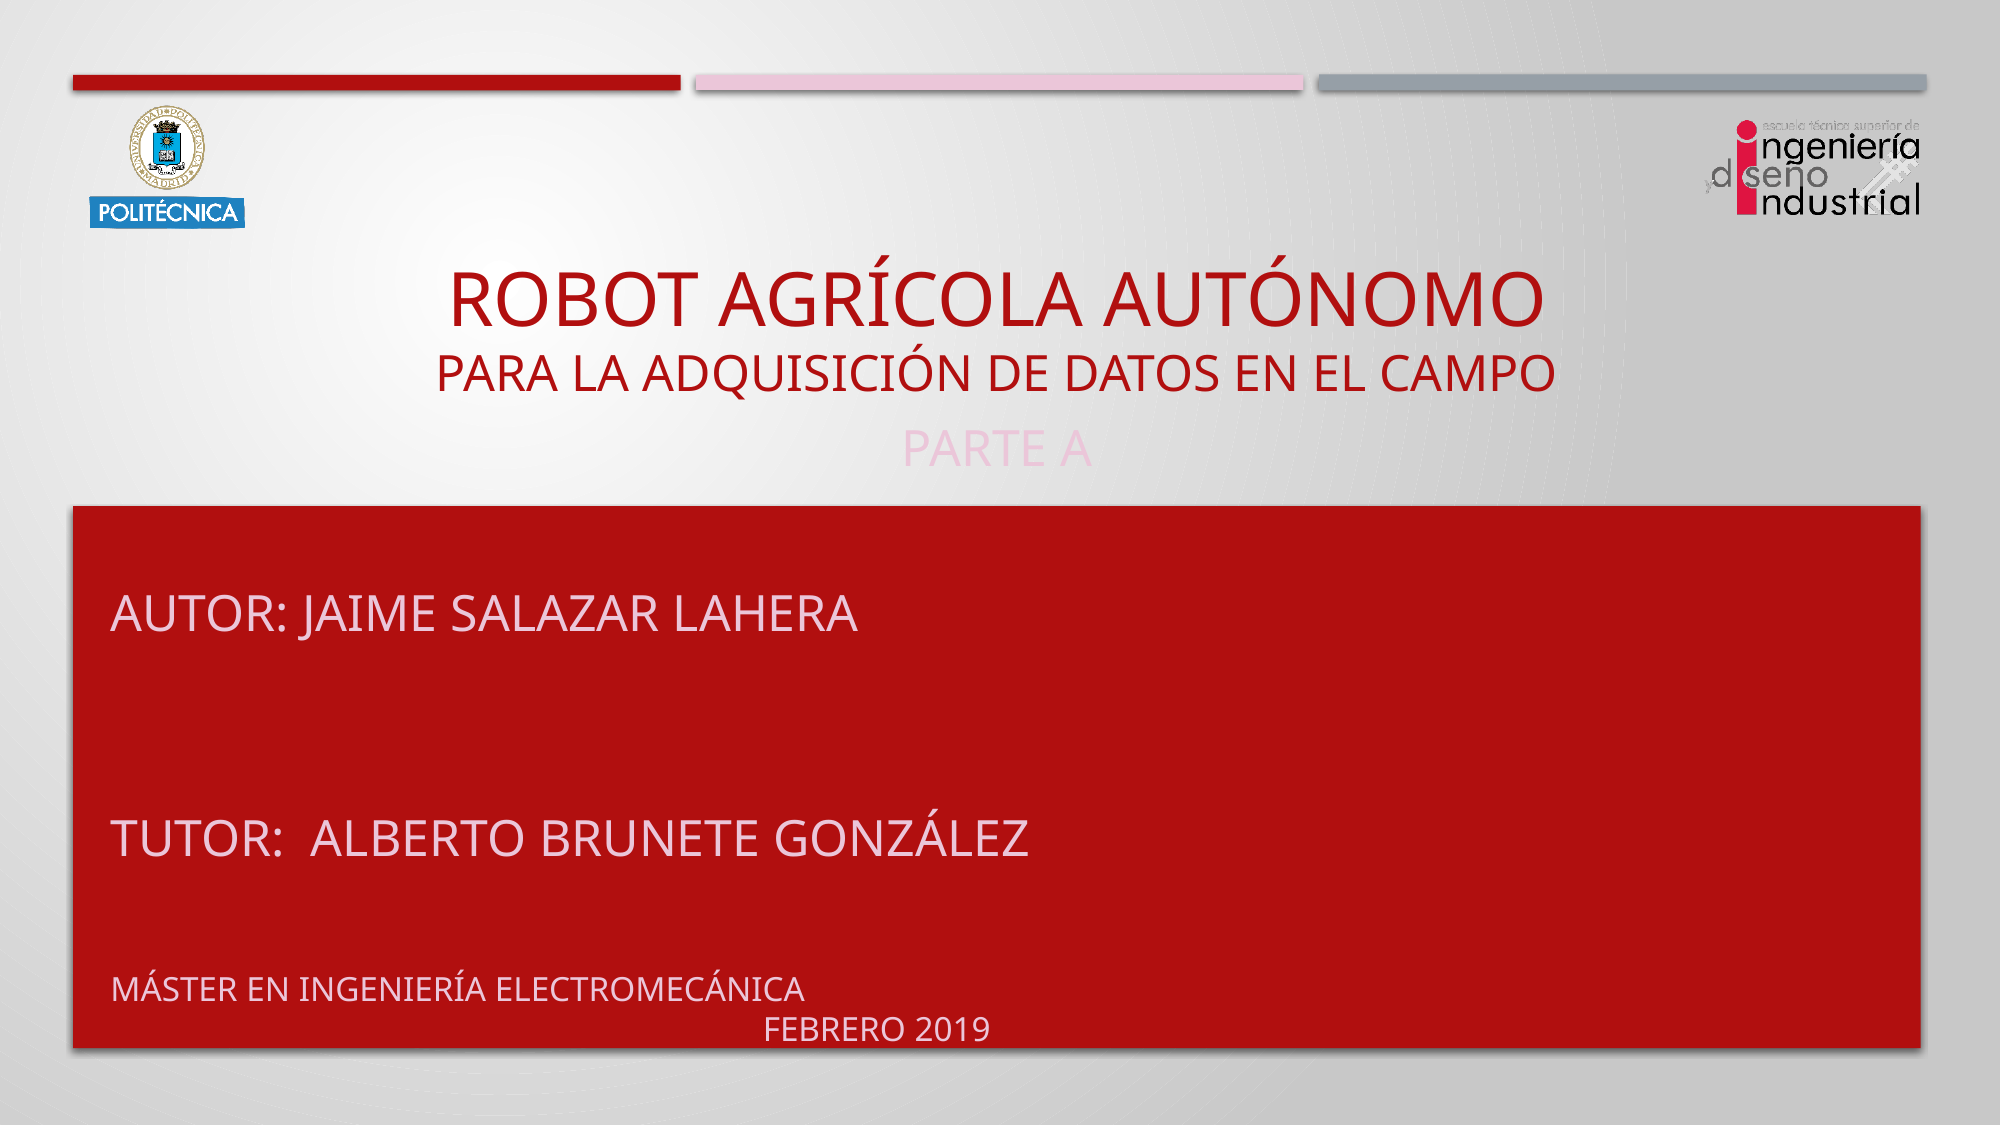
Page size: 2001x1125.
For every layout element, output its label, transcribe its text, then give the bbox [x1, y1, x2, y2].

picture [75, 97, 258, 238]
subtitle Parte A Autor: Jaime Salazar Lahera Tutor: Alberto Brunete González Máster en ingeniería electromecánica Febrero 2019 [95, 409, 1899, 507]
picture [1704, 119, 1919, 216]
title Robot Agrícola Autónomo Para la Adquisición de Datos en el Campo [95, 167, 1899, 409]
